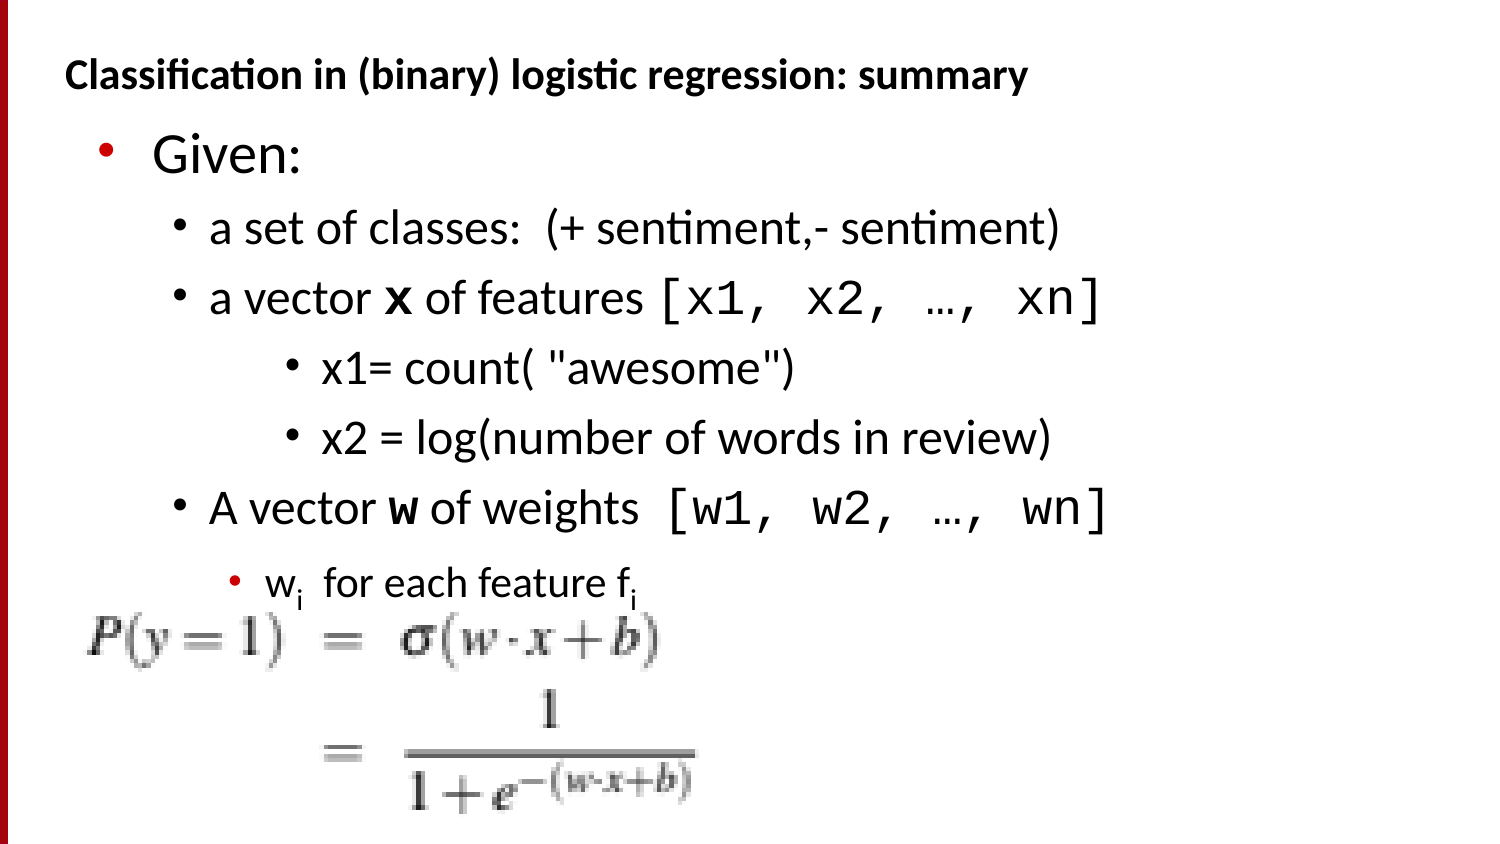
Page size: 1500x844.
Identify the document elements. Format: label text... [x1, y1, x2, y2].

list Given: a set of classes: (+ sentiment,- sentiment) a vector x of features [x1, x2, …, xn] x1= count( "awesome") x2 = log(number of words in review) A vector w of weights [w1, w2, …, wn] wi for each feature fi [81, 107, 1482, 655]
title Classification in (binary) logistic regression: summary [50, 0, 1477, 107]
picture [49, 564, 780, 844]
